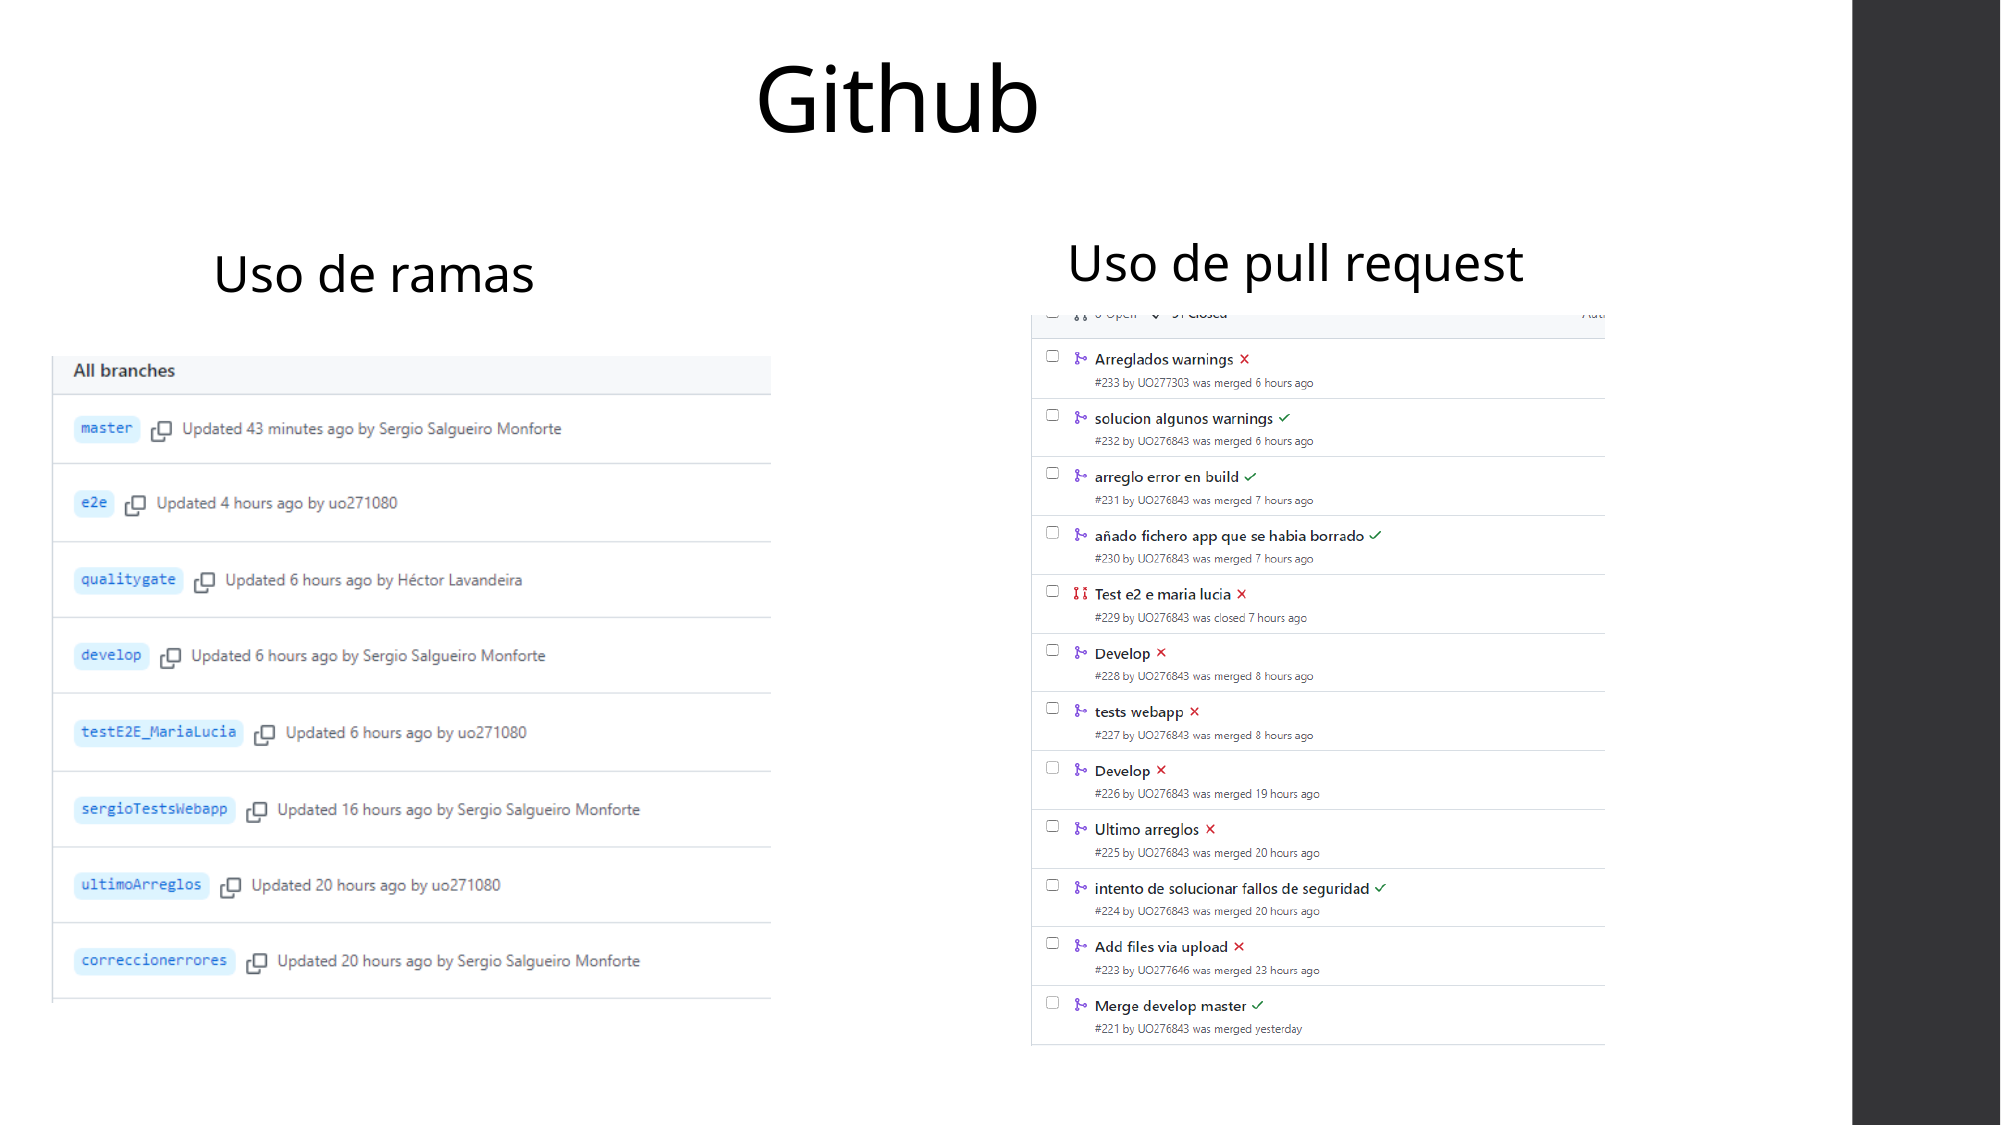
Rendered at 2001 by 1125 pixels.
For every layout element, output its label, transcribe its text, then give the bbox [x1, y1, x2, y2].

text_box Uso de ramas [198, 235, 649, 311]
picture [1009, 315, 1605, 1047]
title Github [103, 17, 1694, 160]
picture [35, 356, 771, 1003]
text_box Uso de pull request [1053, 223, 1564, 299]
